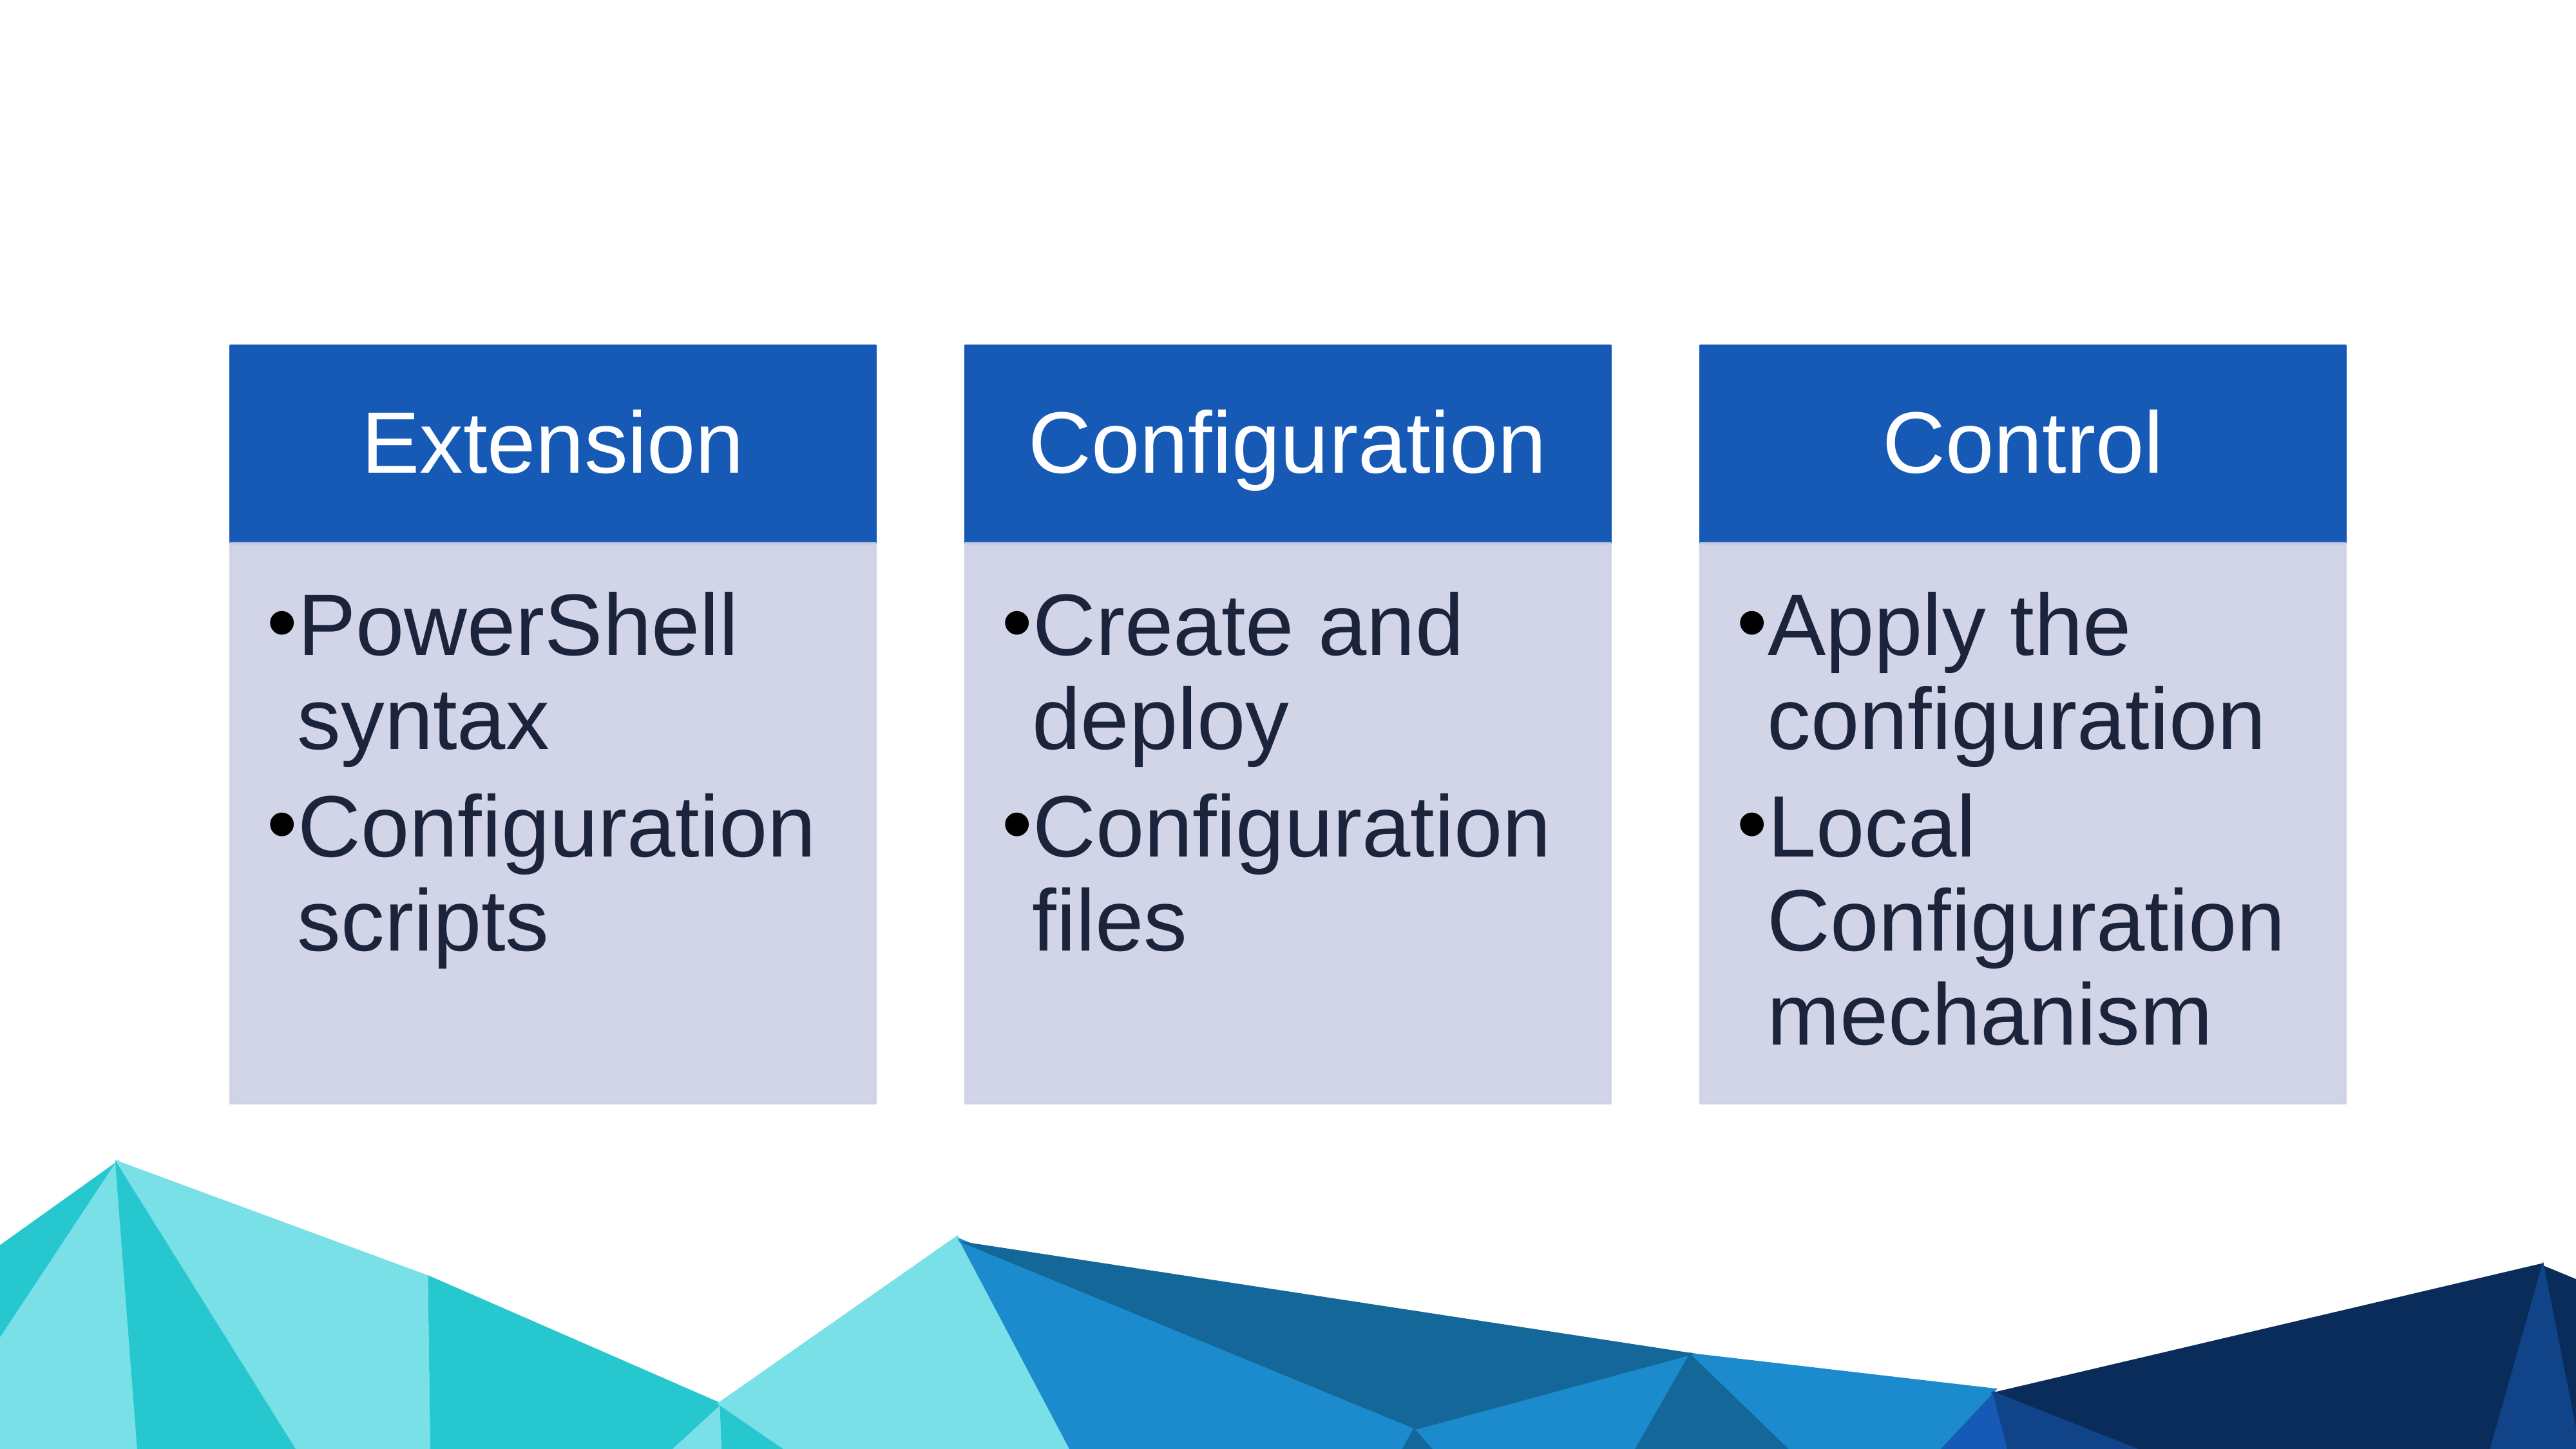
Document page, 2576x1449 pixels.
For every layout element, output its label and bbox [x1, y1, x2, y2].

text_box [229, 287, 2347, 1162]
